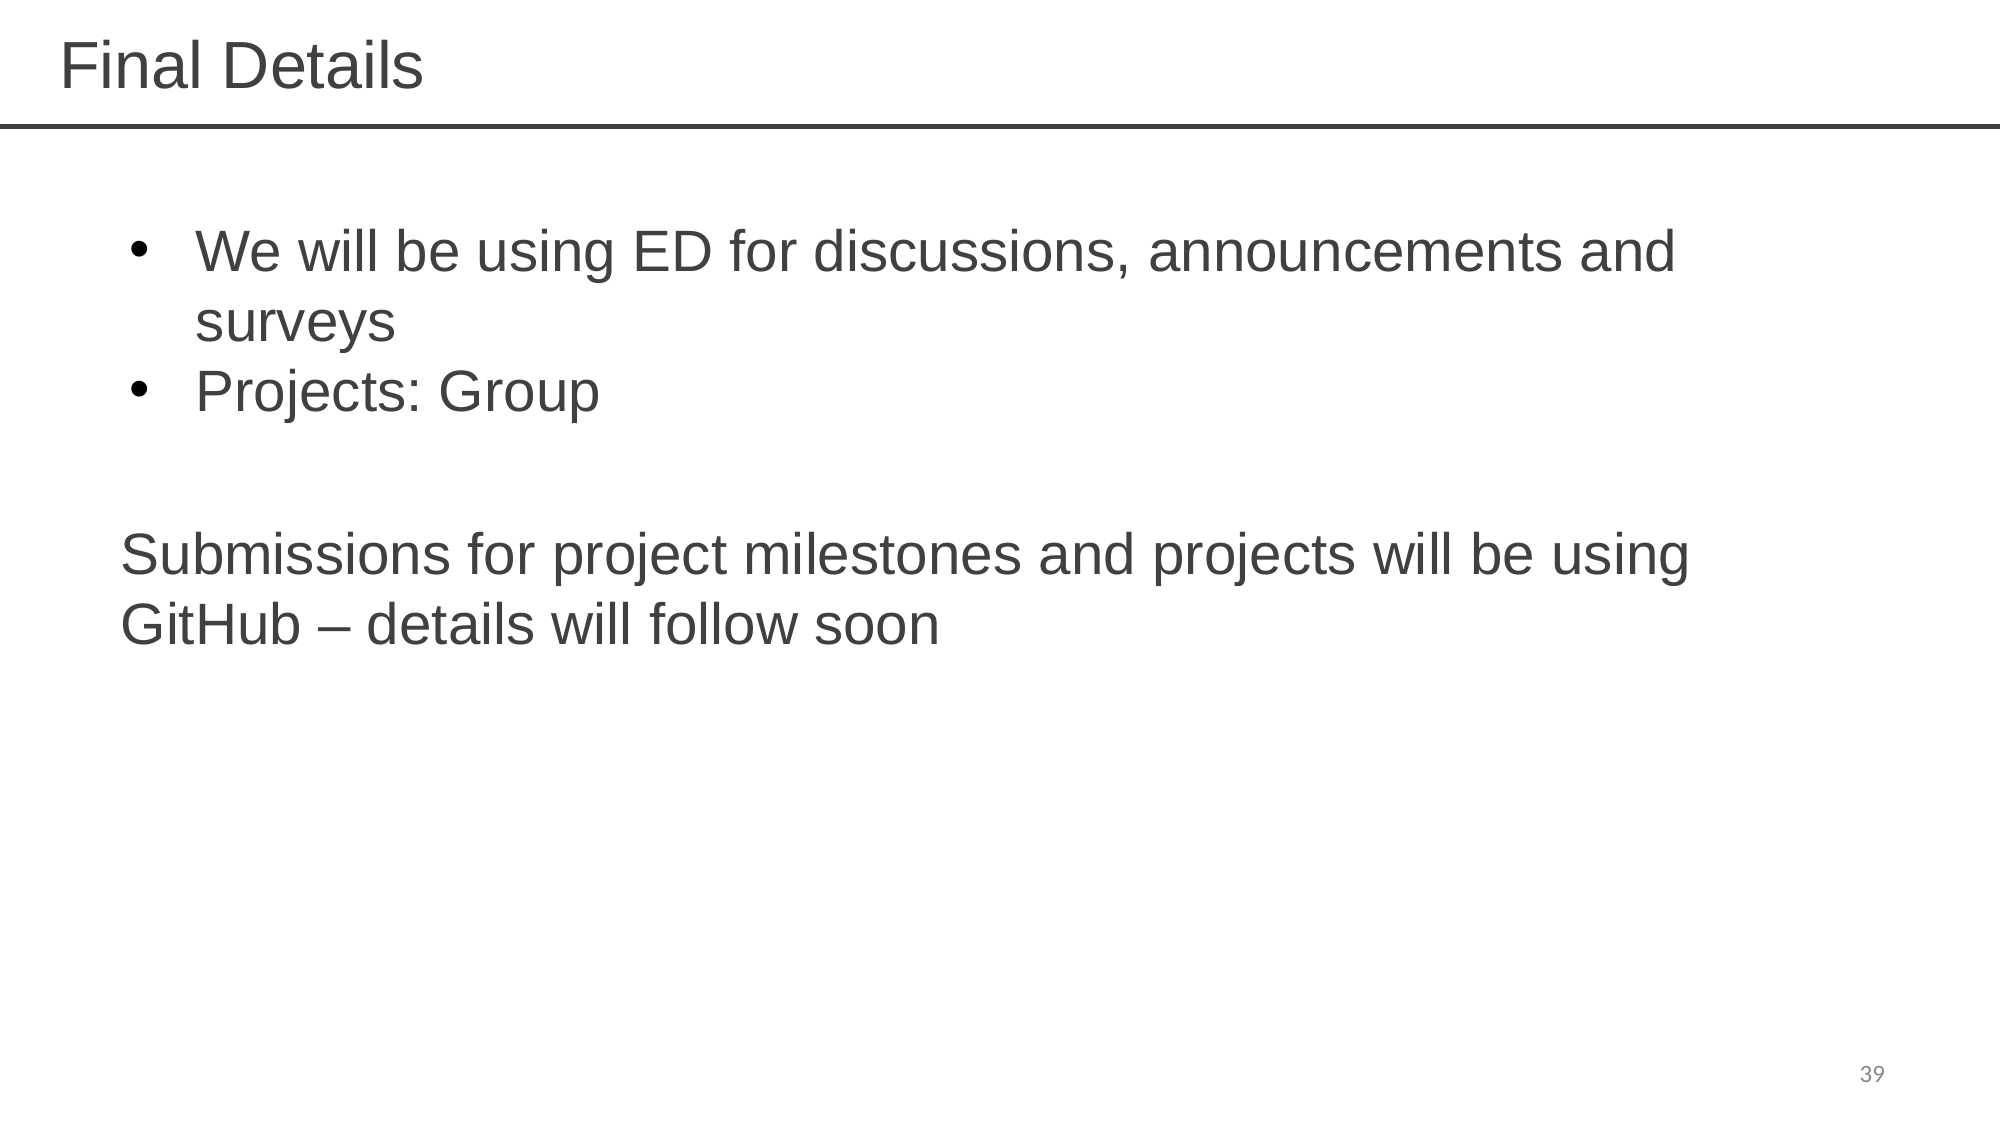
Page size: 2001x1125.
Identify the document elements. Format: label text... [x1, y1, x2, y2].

slide_number 39 [1433, 1042, 1900, 1103]
title Final Details [44, 14, 1813, 127]
list We will be using ED for discussions, announcements and surveys Projects: Group Submissions for project milestones and projects will be using GitHub – details will follow soon [105, 205, 1831, 920]
